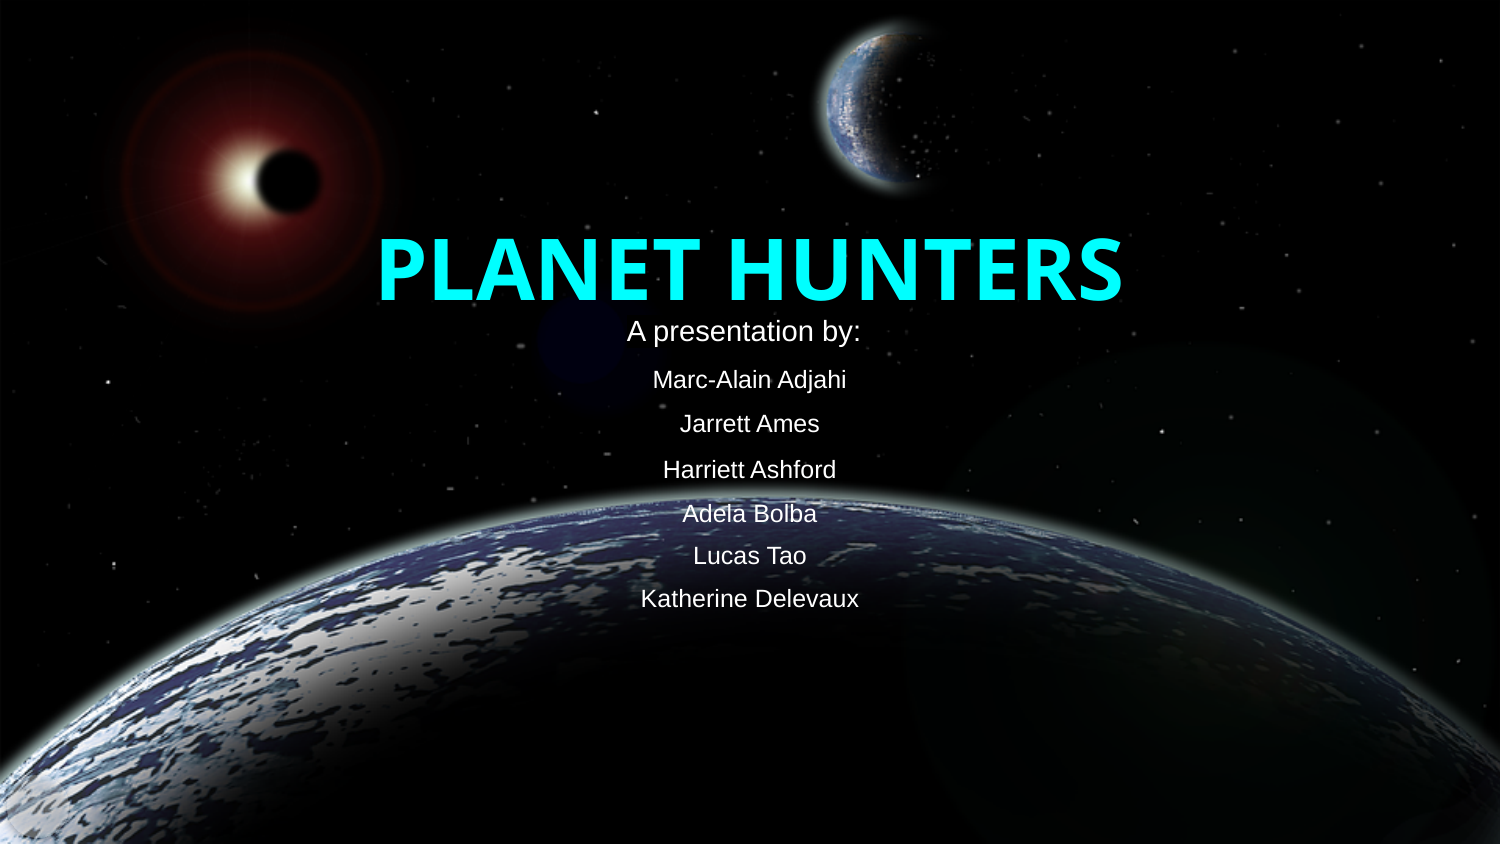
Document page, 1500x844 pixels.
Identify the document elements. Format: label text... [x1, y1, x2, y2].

text_box Adela Bolba [655, 499, 845, 543]
text_box Jarrett Ames [655, 409, 845, 438]
text_box Katherine Delevaux [621, 567, 879, 628]
text_box Marc-Alain Adjahi [619, 349, 881, 409]
subtitle PLANET HUNTERS [51, 200, 1449, 331]
text_box A presentation by: [611, 297, 888, 363]
text_box Harriett Ashford [575, 438, 924, 499]
text_box Lucas Tao [668, 543, 832, 567]
picture [0, 0, 1500, 844]
